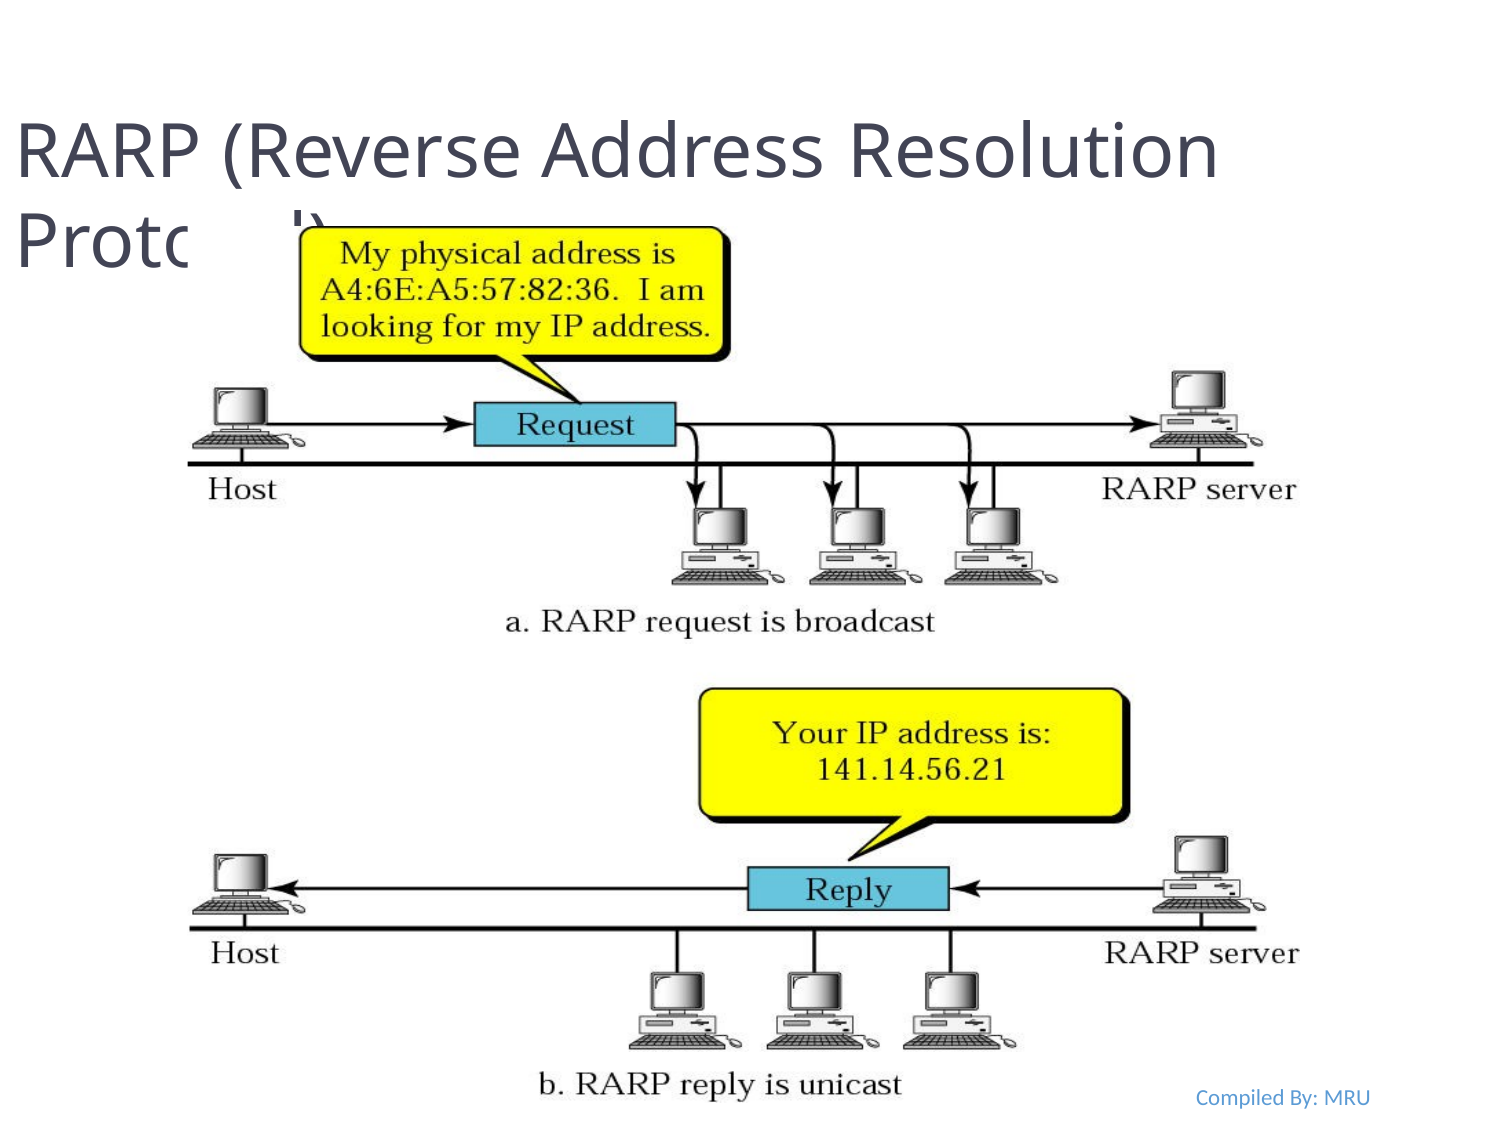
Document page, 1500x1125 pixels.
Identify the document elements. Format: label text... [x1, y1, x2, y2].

text_box Compiled By: MRU [1181, 1074, 1477, 1119]
text_box [187, 226, 1300, 1103]
text_box RARP (Reverse Address Resolution Protocol) [12, 82, 1475, 283]
